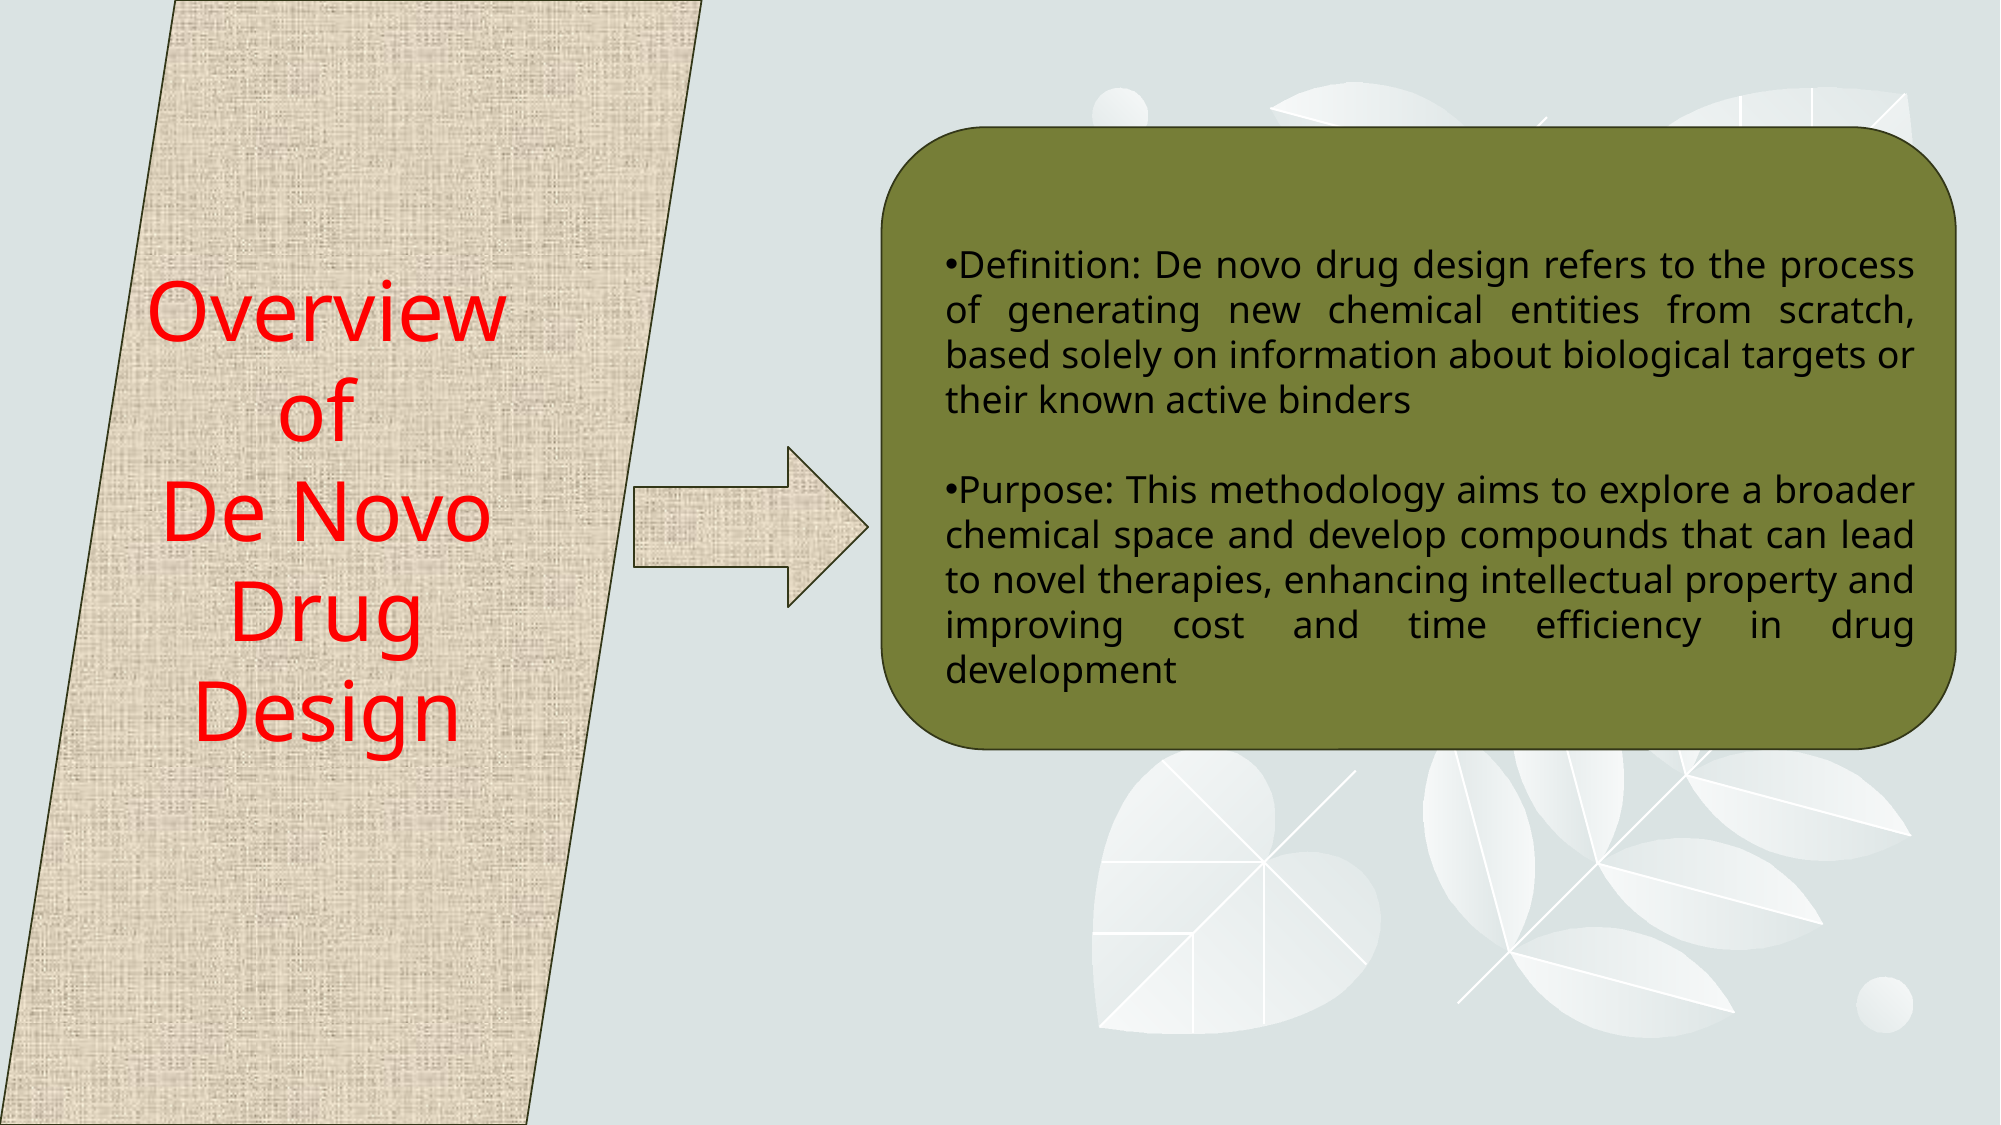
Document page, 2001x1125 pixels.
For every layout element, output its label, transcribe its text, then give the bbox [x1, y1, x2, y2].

text_box Overview of De Novo Drug Design [129, 251, 525, 811]
text_box [0, 0, 703, 1125]
text_box Definition: De novo drug design refers to the process of generating new chemical entities from scratch, based solely on information about biological targets or their known active binders Purpose: This methodology aims to explore a broader chemical space and develop compounds that can lead to novel therapies, enhancing intellectual property and improving cost and time efficiency in drug development [930, 233, 1932, 744]
text_box [633, 446, 869, 608]
text_box [880, 126, 1957, 735]
text_box [949, 744, 1888, 751]
